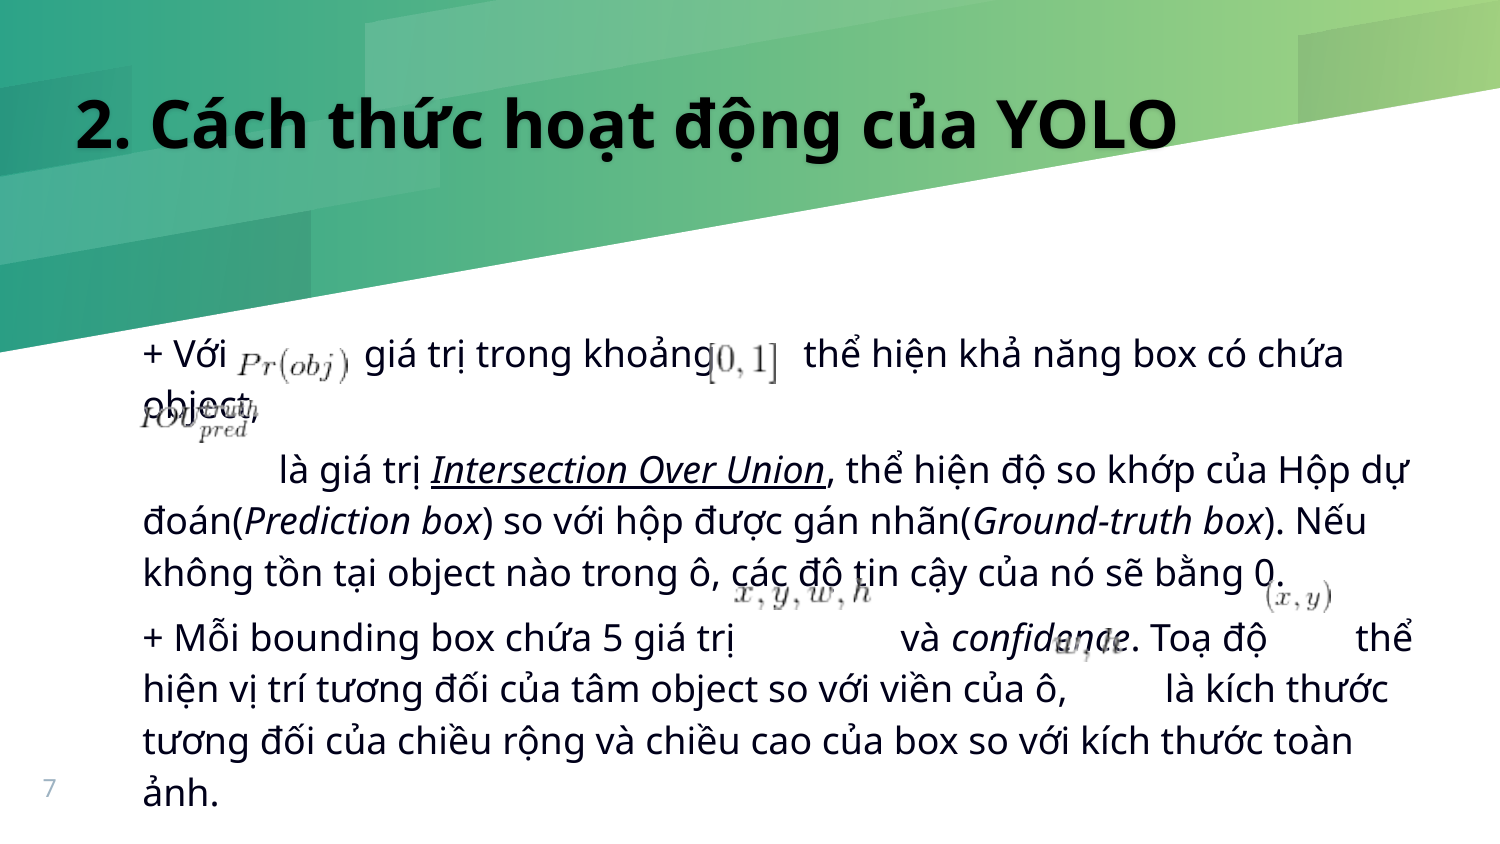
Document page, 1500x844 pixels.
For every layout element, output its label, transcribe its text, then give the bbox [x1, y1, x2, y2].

picture [139, 400, 261, 444]
list + Với giá trị trong khoảng thể hiện khả năng box có chứa object, là giá trị Intersection Over Union, thể hiện độ so khớp của Hộp dự đoán(Prediction box) so với hộp được gán nhãn(Ground-truth box). Nếu không tồn tại object nào trong ô, các độ tin cậy của nó sẽ bằng 0. + Mỗi bounding box chứa 5 giá trị và confidence. Toạ độ thể hiện vị trí tương đối của tâm object so với viền của ô, là kích thước tương đối của chiều rộng và chiều cao của box so với kích thước toàn ảnh. [129, 323, 1442, 825]
picture [1052, 628, 1125, 663]
picture [734, 578, 874, 610]
title 2. Cách thức hoạt động của YOLO [75, 32, 1237, 210]
picture [235, 347, 348, 385]
slide_number 7 [42, 766, 122, 807]
picture [708, 343, 776, 385]
picture [1265, 579, 1331, 613]
